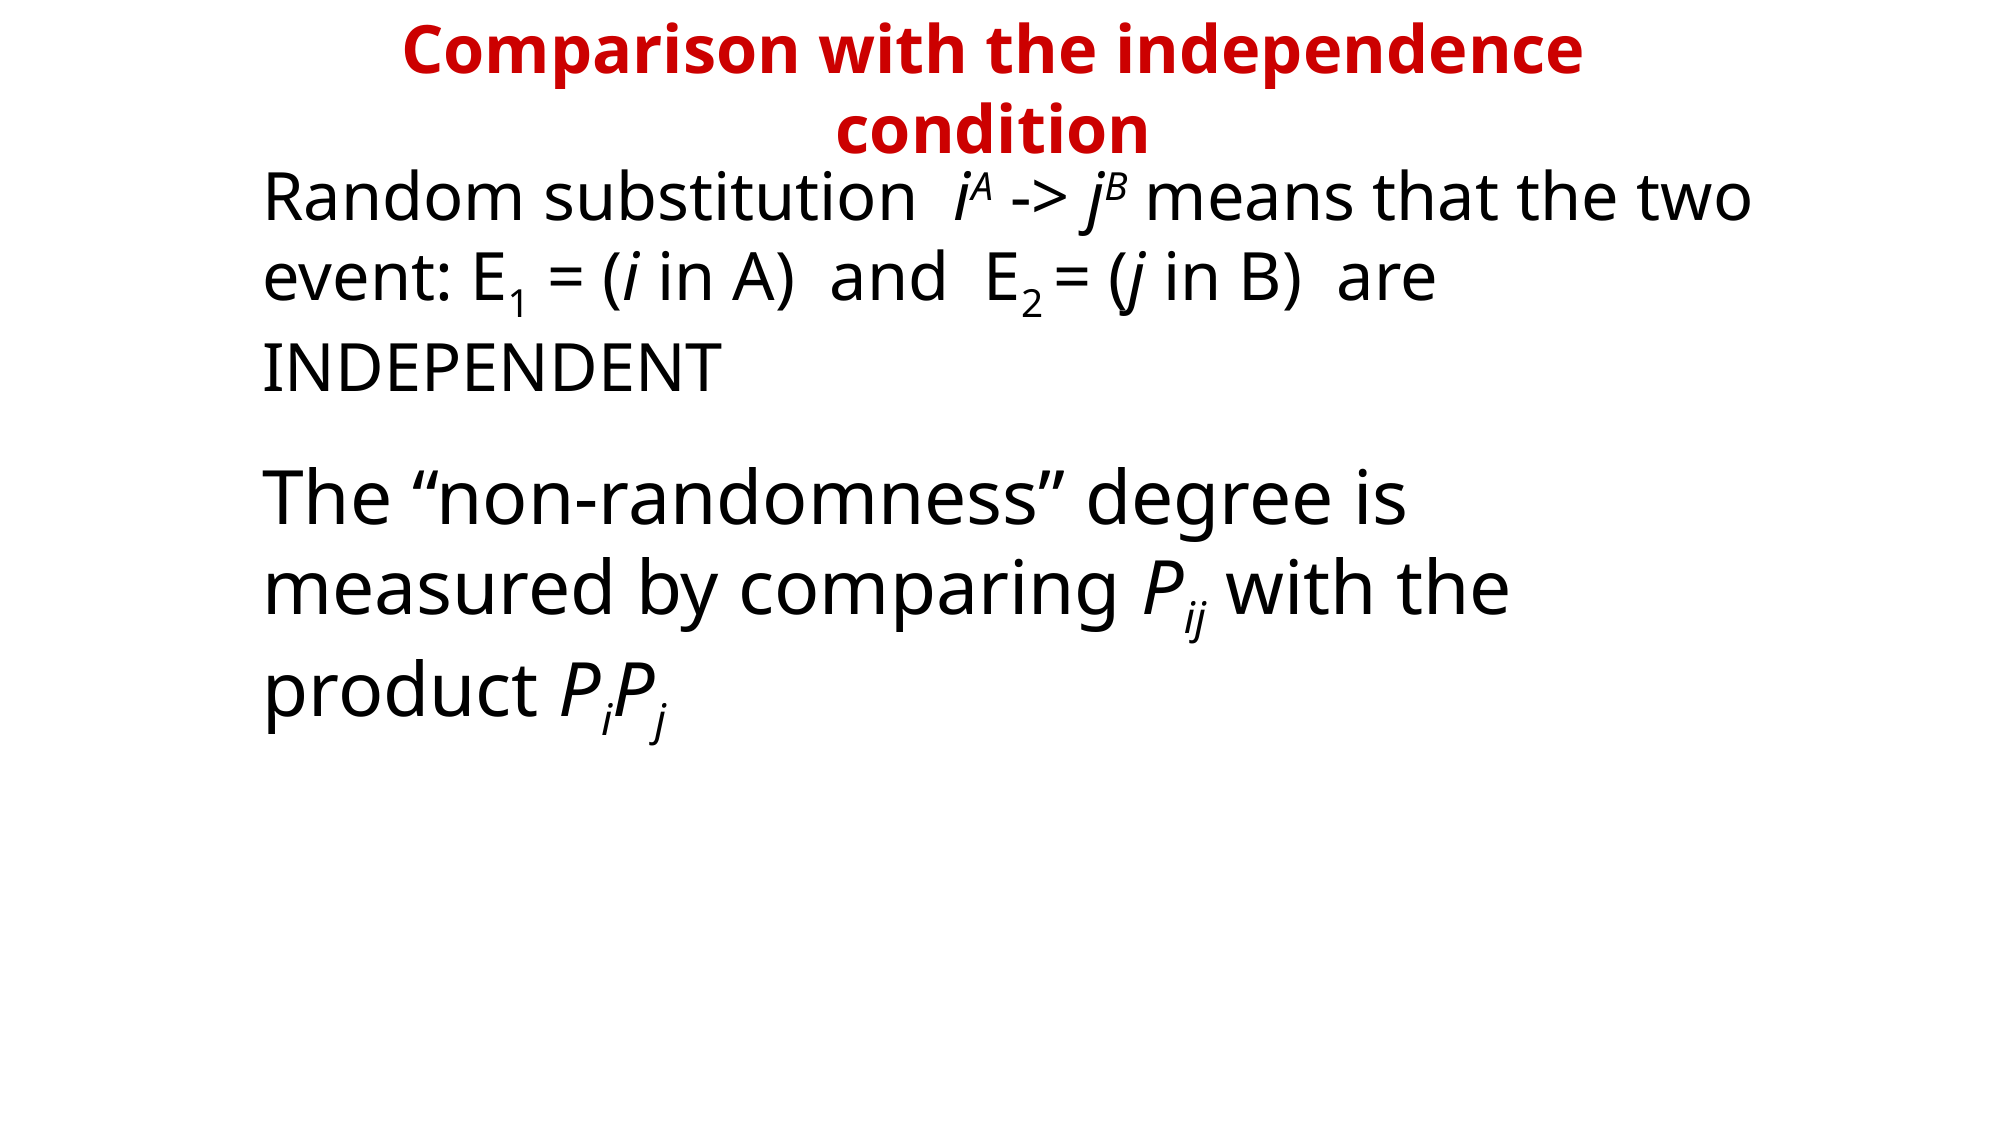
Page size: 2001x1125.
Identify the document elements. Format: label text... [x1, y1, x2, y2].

text_box The “non-randomness” degree is measured by comparing Pij with the product PiPj [247, 441, 1748, 752]
text_box Comparison with the independence condition [287, 0, 1700, 175]
text_box Random substitution iA -> jB means that the two event: E1 = (i in A) and E2 = (j in B) are INDEPENDENT [247, 146, 1808, 413]
